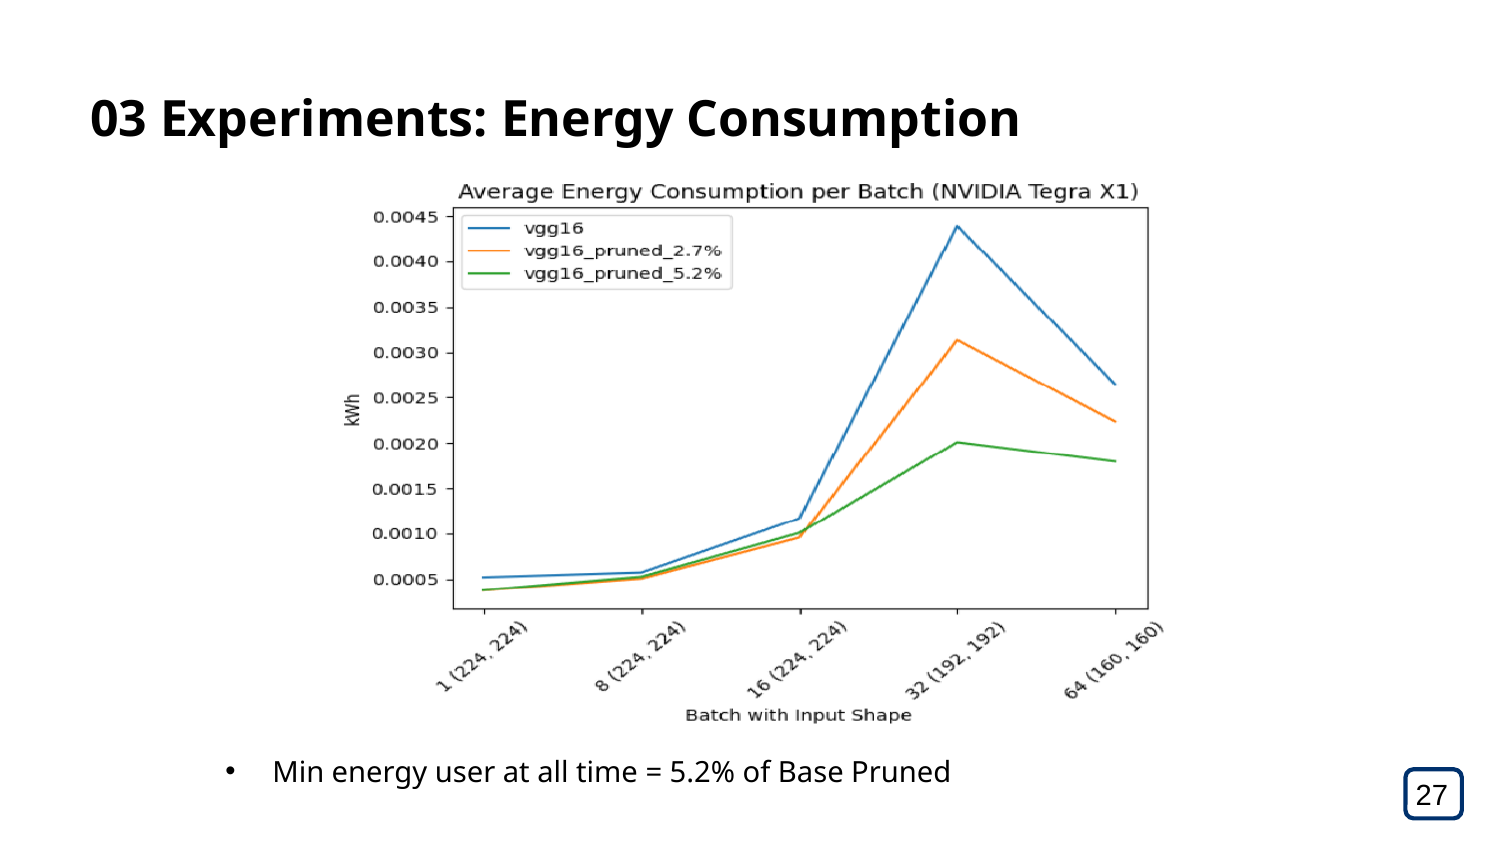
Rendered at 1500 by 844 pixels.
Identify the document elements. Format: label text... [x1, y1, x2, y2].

text_box Min energy user at all time = 5.2% of Base Pruned [210, 745, 1500, 796]
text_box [1400, 768, 1476, 820]
title 03 Experiments: Energy Consumption [75, 67, 1427, 162]
picture [330, 183, 1170, 724]
